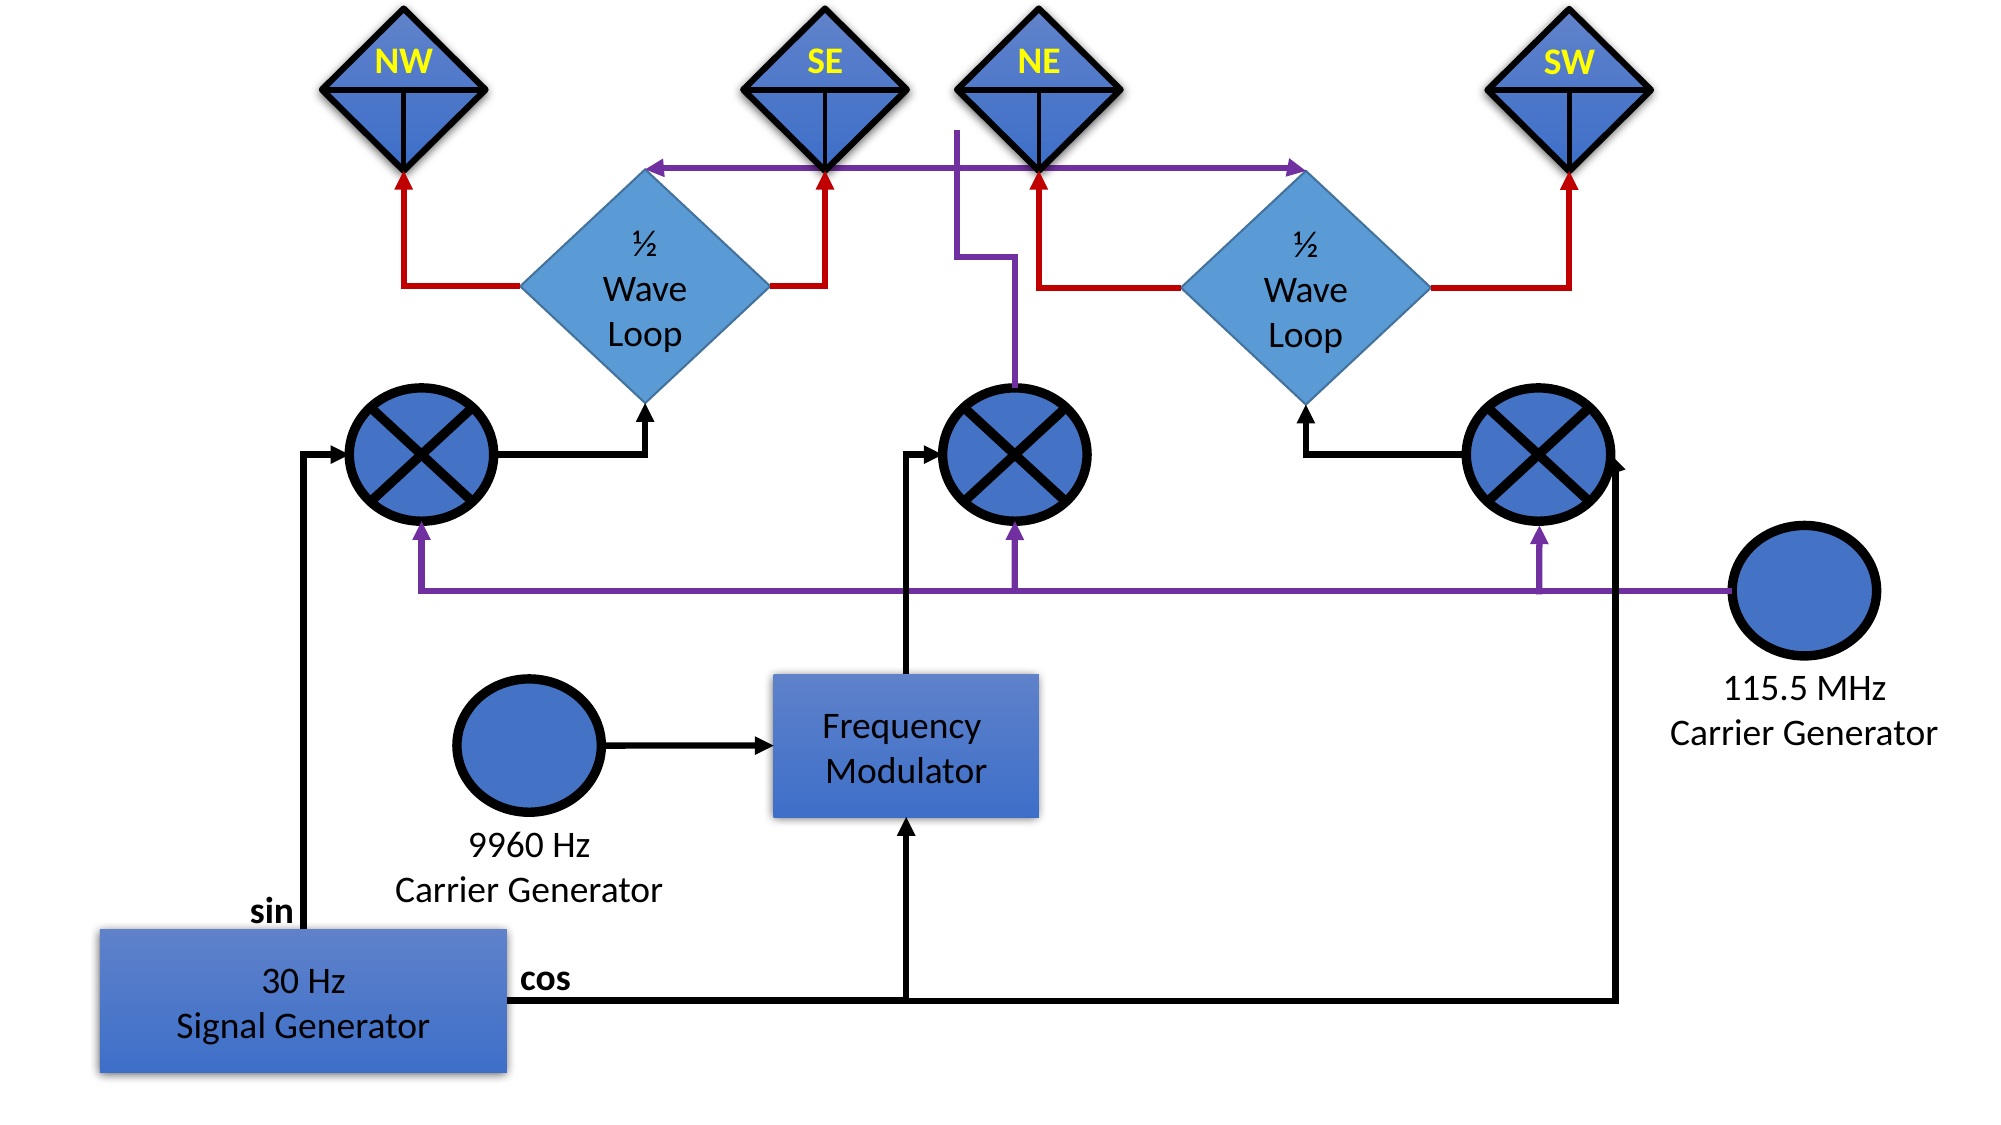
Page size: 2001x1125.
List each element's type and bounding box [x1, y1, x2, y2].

text_box [99, 8, 1958, 1073]
